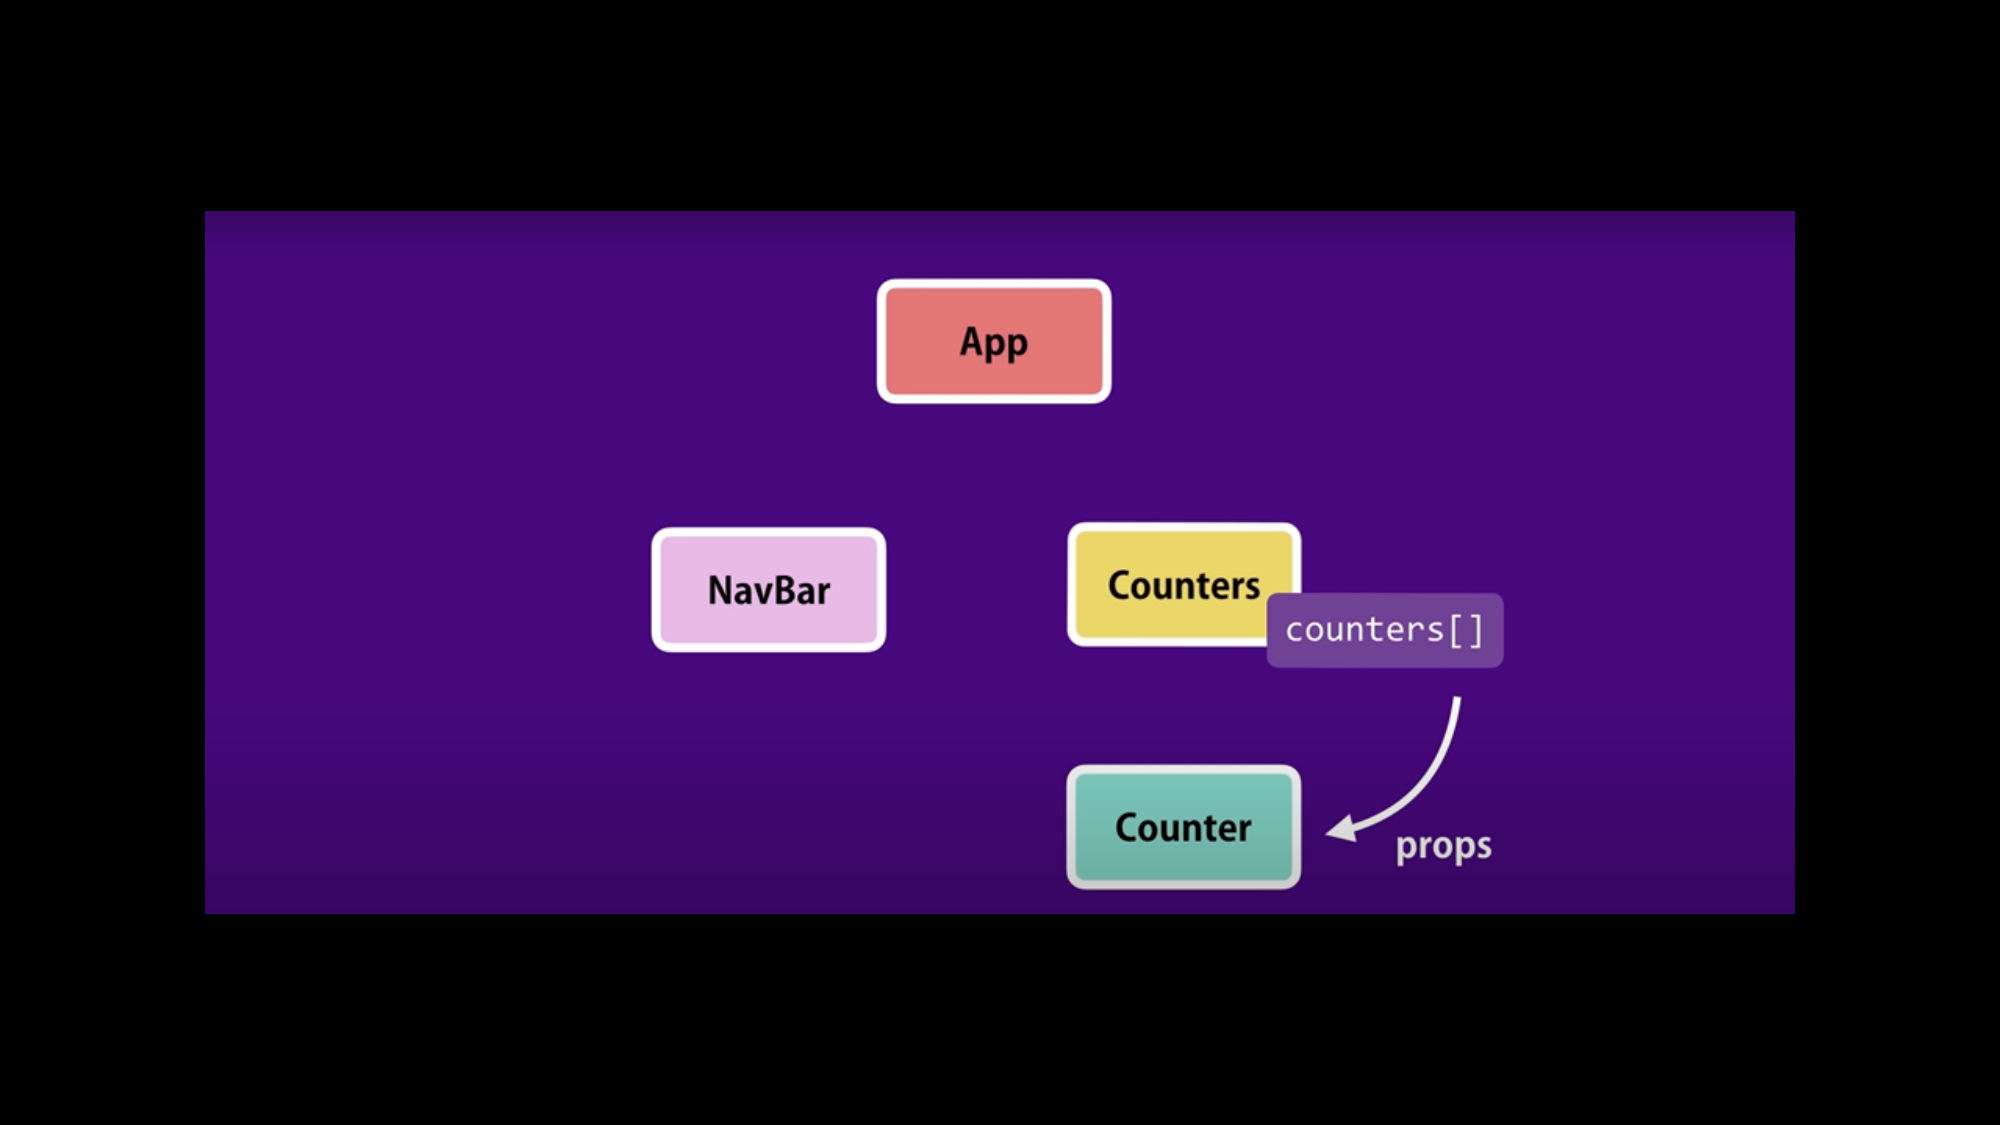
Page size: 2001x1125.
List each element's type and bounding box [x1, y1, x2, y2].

picture [205, 211, 1795, 914]
